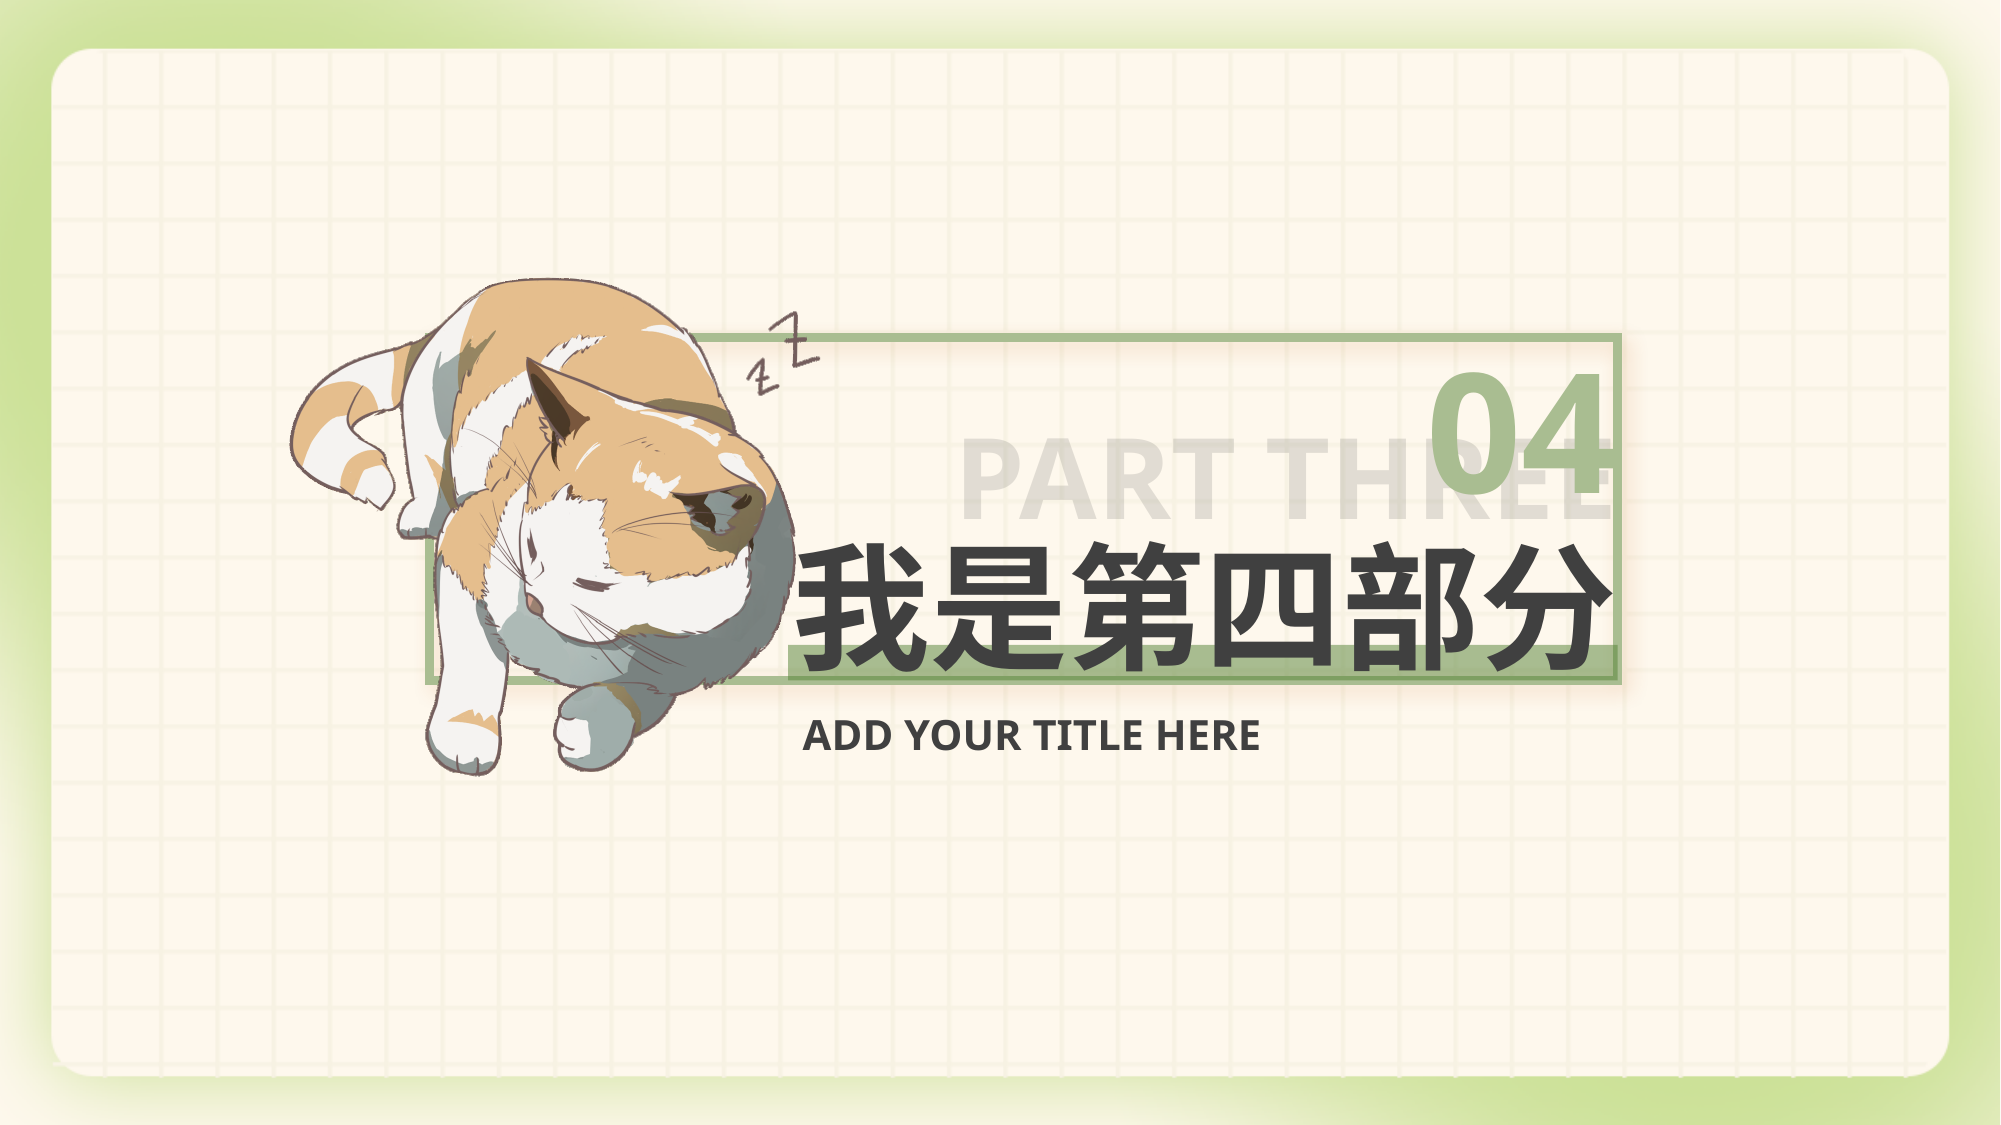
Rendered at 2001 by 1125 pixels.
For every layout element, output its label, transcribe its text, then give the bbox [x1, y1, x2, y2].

text_box [926, 336, 1619, 681]
text_box PART THREE [926, 422, 1618, 546]
picture [0, 0, 2001, 1125]
text_box 我是第四部分 [926, 546, 1618, 691]
text_box ADD YOUR TITLE HERE [926, 701, 1618, 767]
text_box 04 [945, 349, 1618, 533]
